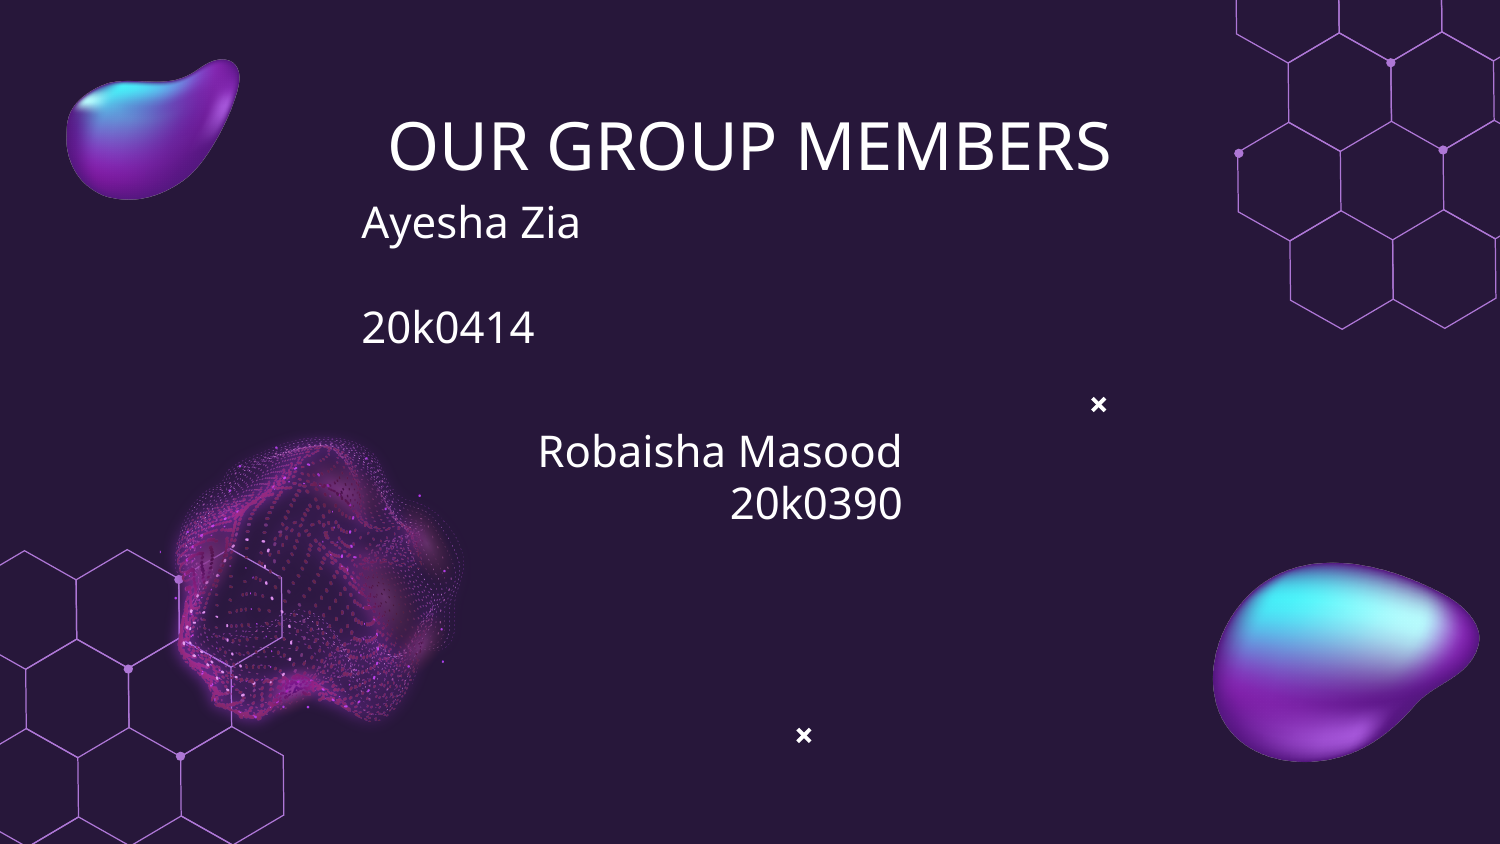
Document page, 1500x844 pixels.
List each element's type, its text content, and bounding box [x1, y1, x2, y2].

subtitle Ayesha Zia 20k0414 [346, 244, 758, 368]
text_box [797, 728, 811, 742]
title OUR GROUP MEMBERS [262, 88, 1382, 183]
subtitle Robaisha Masood 20k0390 [367, 367, 919, 544]
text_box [1092, 397, 1106, 411]
picture [46, 30, 273, 223]
picture [1182, 517, 1500, 819]
picture [159, 430, 475, 734]
